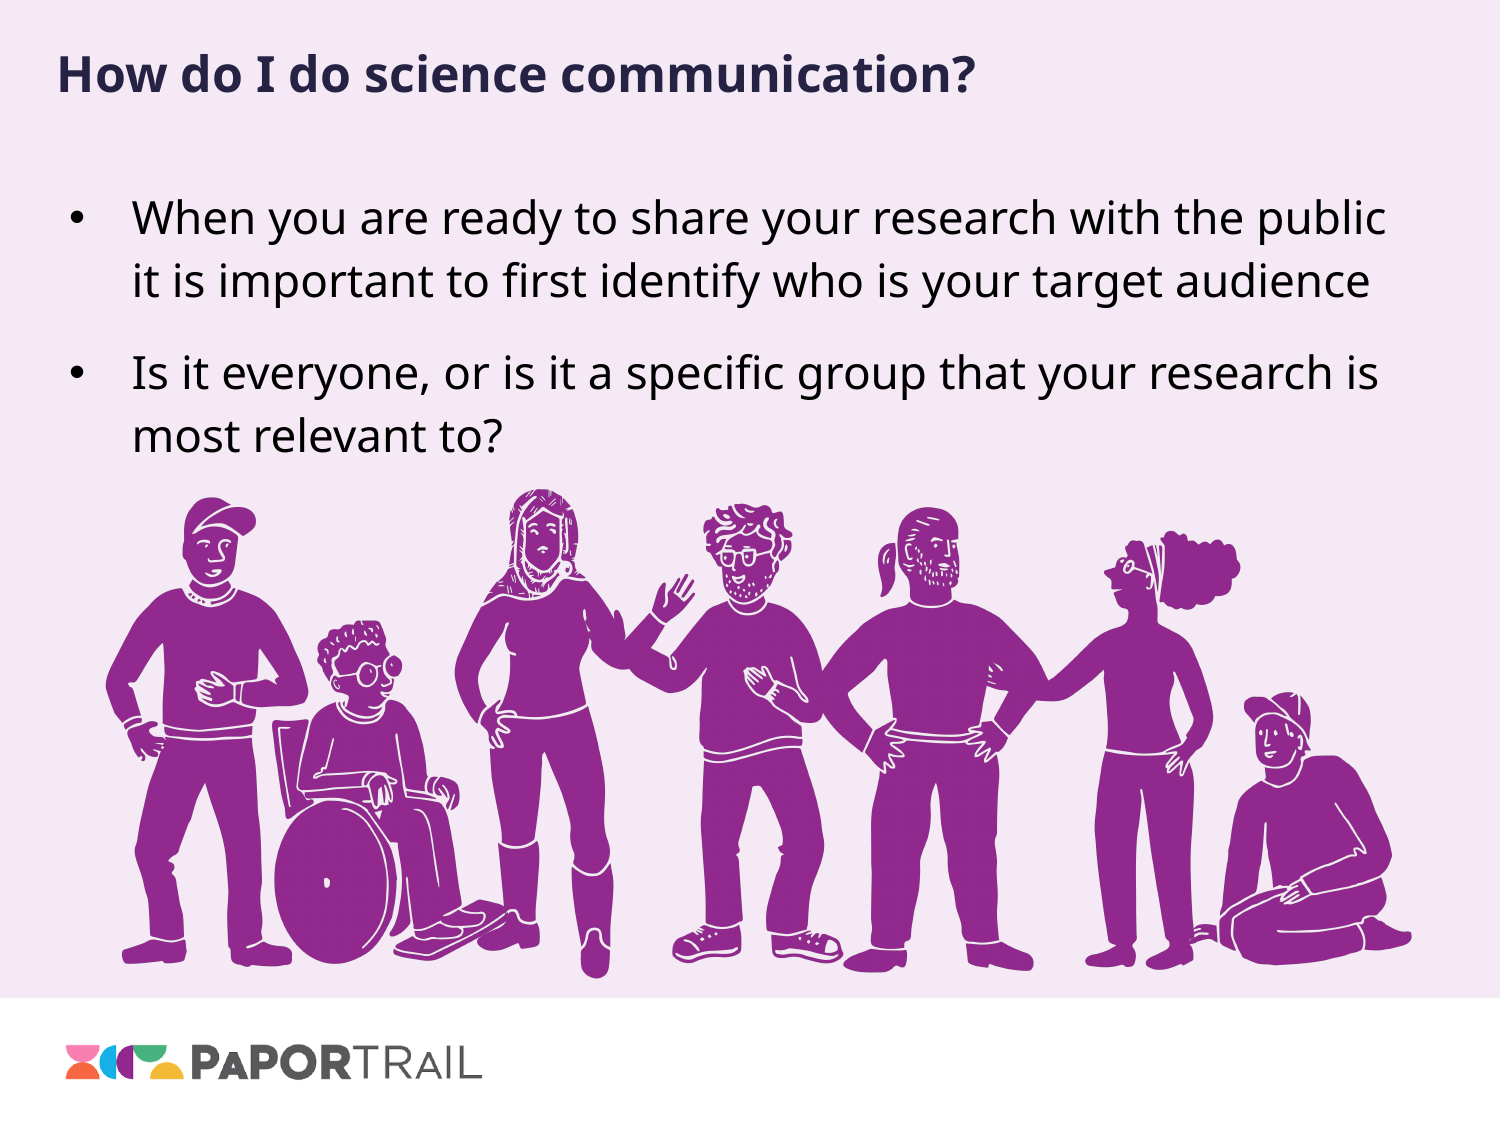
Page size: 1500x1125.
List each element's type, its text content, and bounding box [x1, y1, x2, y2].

list When you are ready to share your research with the public it is important to first identify who is your target audience Is it everyone, or is it a specific group that your research is most relevant to? [41, 174, 1430, 1125]
picture [0, 0, 1500, 1125]
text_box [76, 459, 1422, 1012]
title How do I do science communication? [41, 41, 1457, 174]
